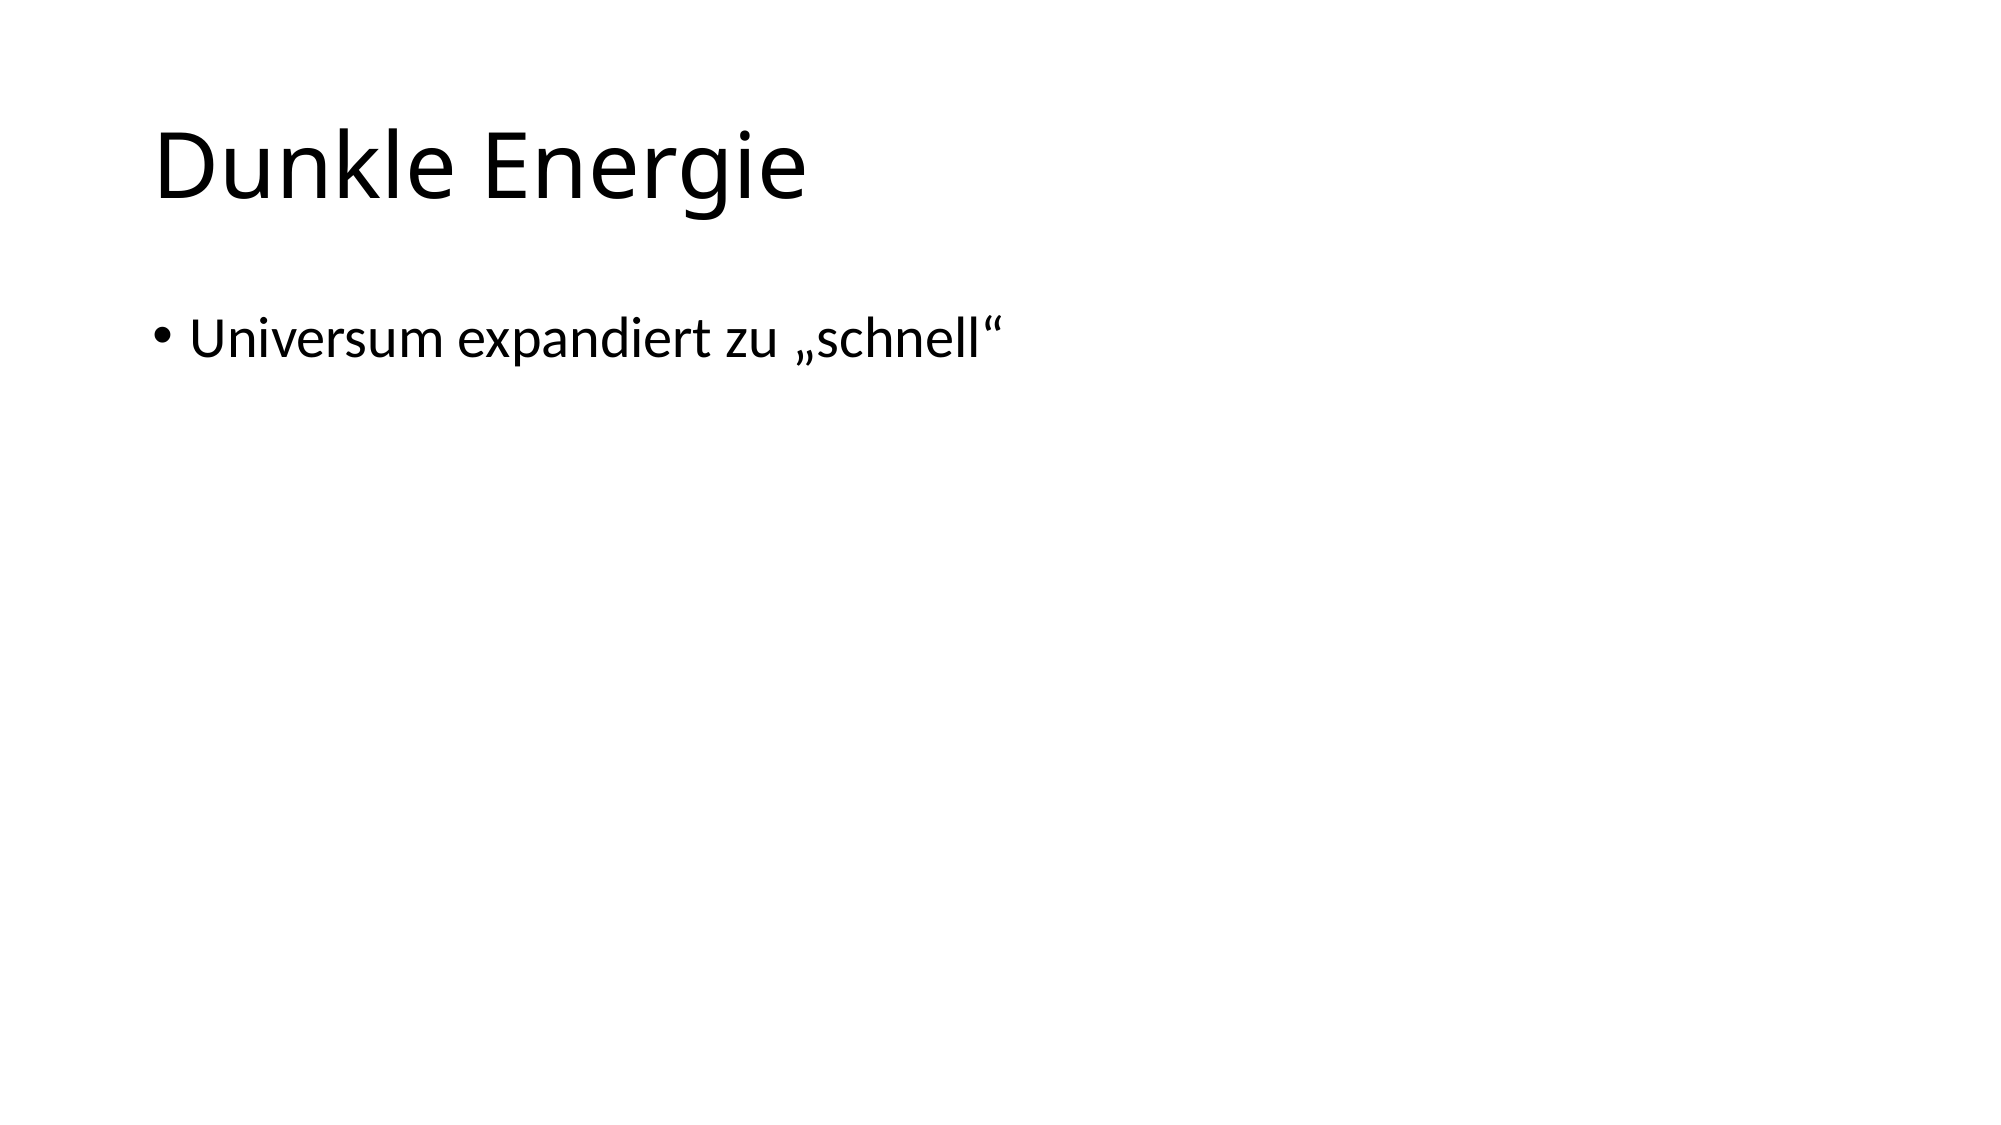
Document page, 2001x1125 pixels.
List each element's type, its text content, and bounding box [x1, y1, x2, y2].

title Dunkle Energie [137, 59, 1863, 278]
list Universum expandiert zu „schnell“ [137, 299, 1863, 1014]
